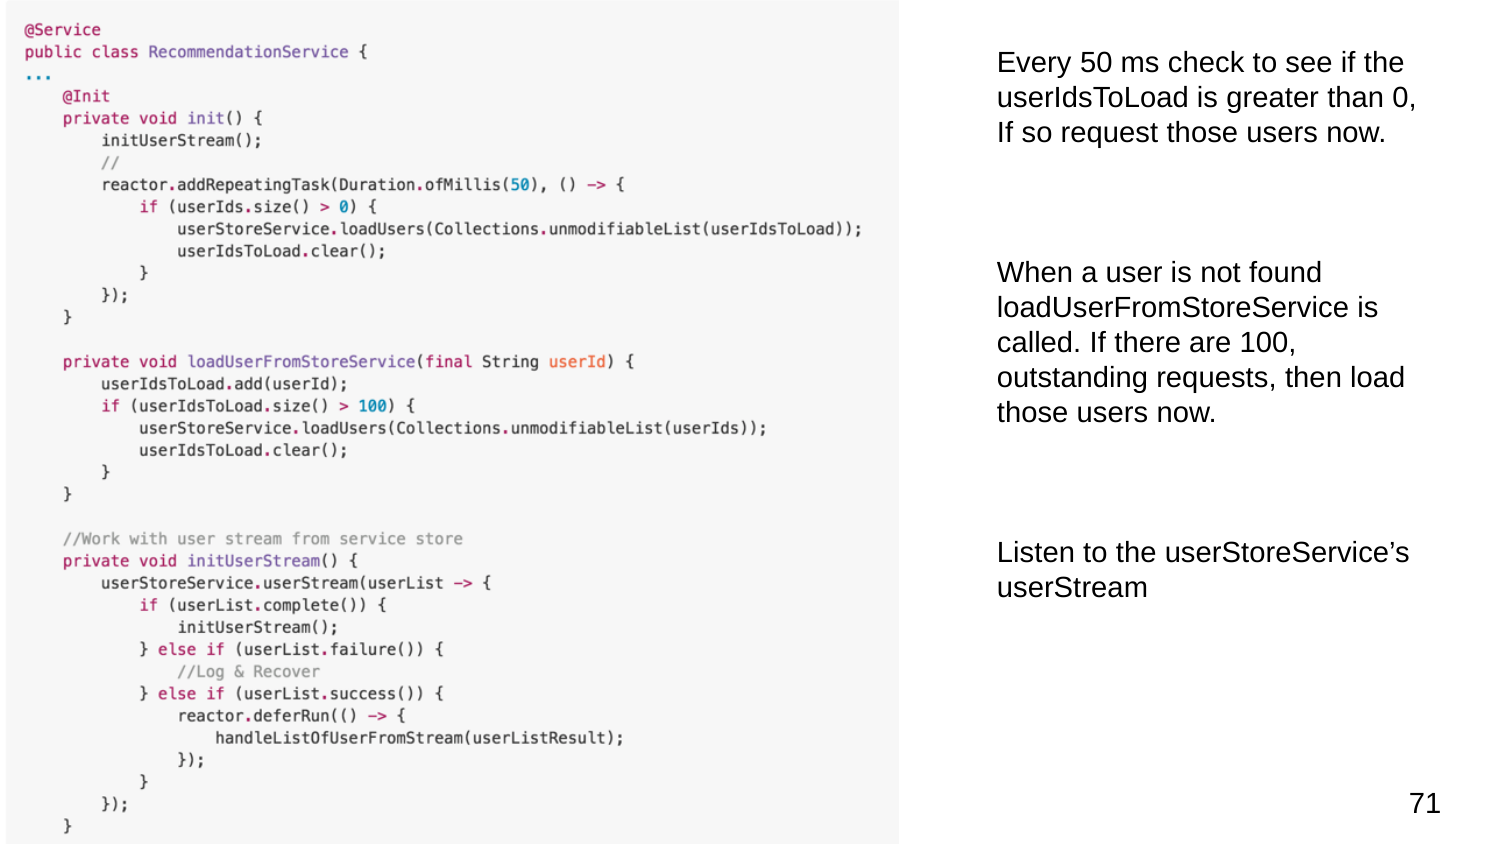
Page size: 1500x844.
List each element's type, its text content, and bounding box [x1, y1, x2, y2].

slide_number ‹#› [1394, 769, 1484, 834]
picture [0, 0, 899, 844]
text_box Every 50 ms check to see if the userIdsToLoad is greater than 0, If so request those users now. When a user is not found loadUserFromStoreService is called. If there are 100, outstanding requests, then load those users now. Listen to the userStoreService’s userStream [981, 28, 1434, 844]
